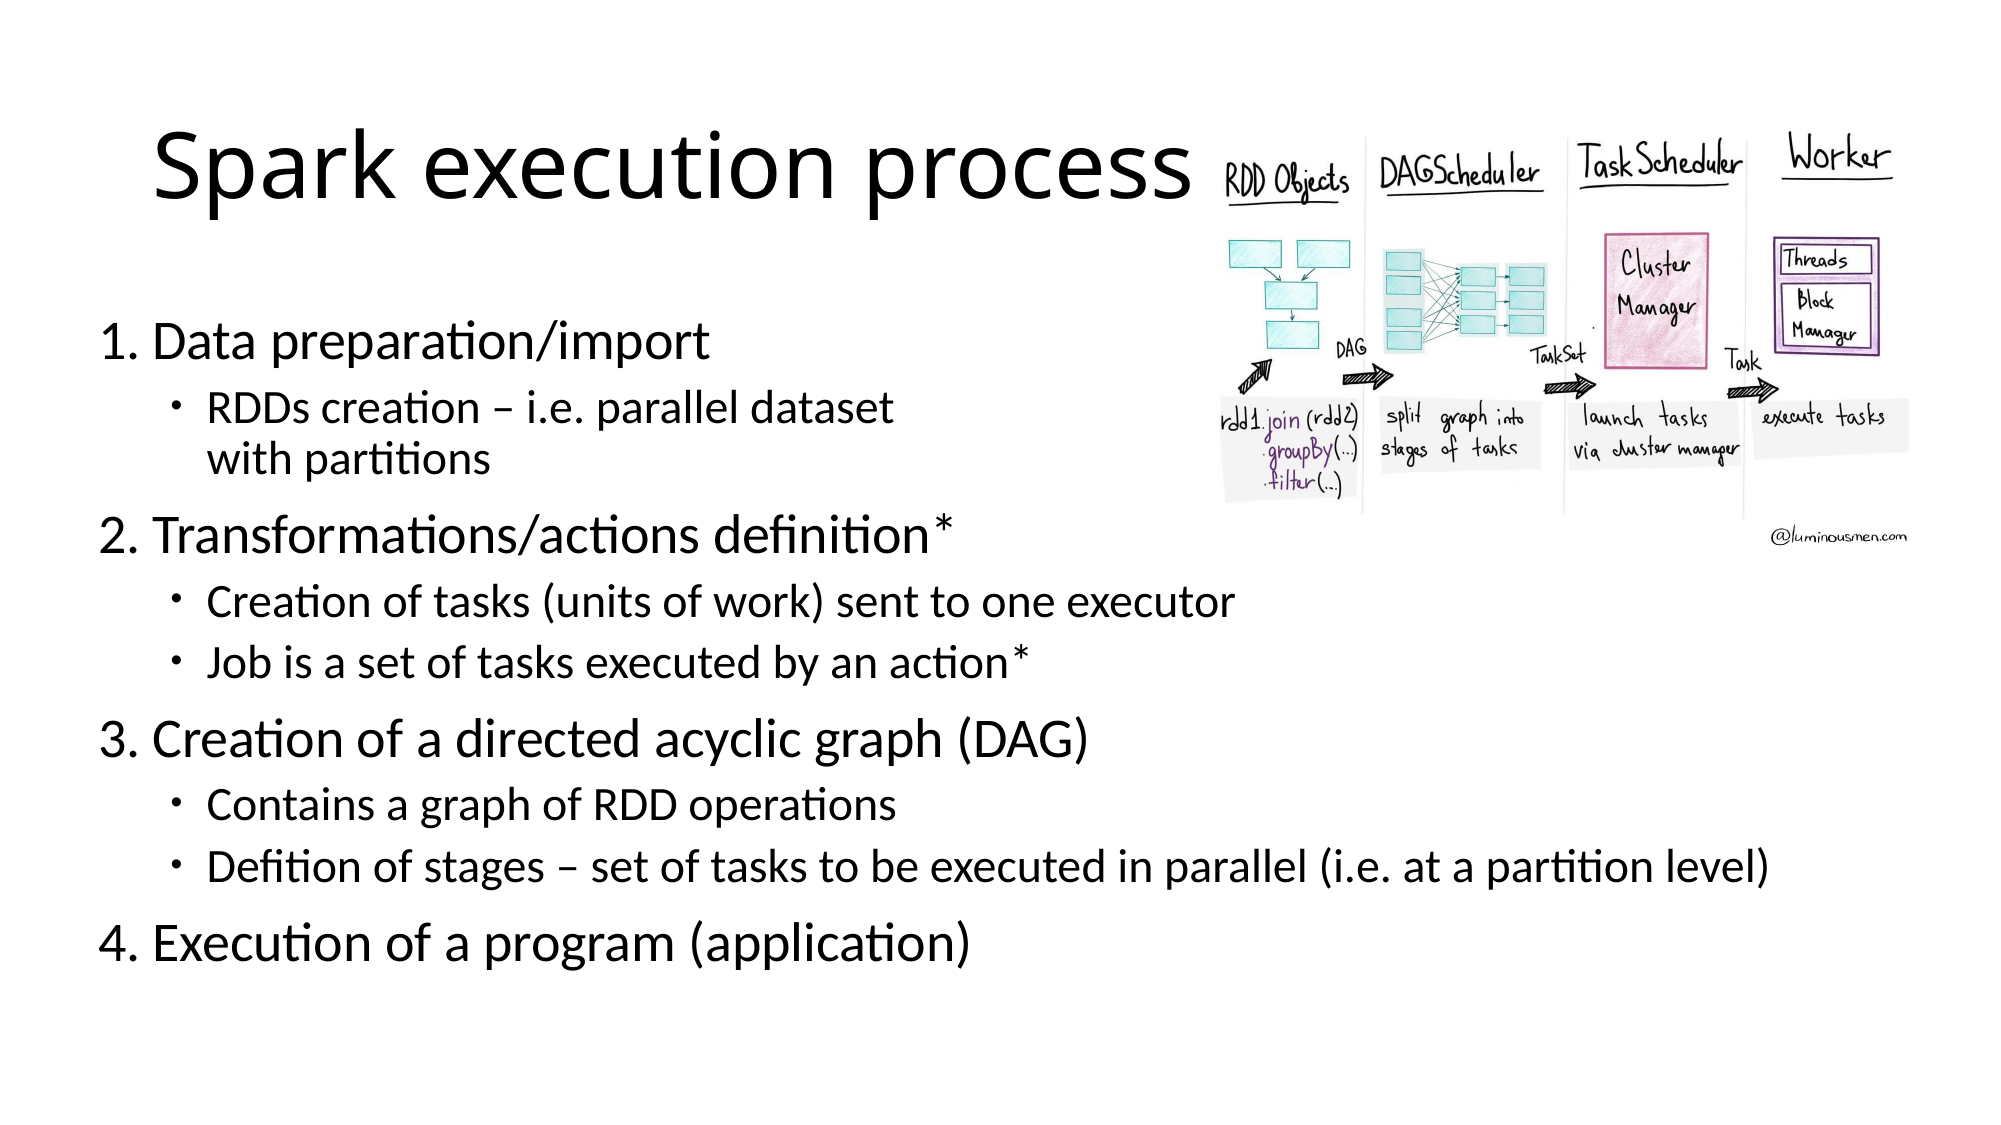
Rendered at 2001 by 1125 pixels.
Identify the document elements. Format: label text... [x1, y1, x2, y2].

list Data preparation/import RDDs creation – i.e. parallel dataset with partitions Transformations/actions definition* Creation of tasks (units of work) sent to one executor Job is a set of tasks executed by an action* Creation of a directed acyclic graph (DAG) Contains a graph of RDD operations Defition of stages – set of tasks to be executed in parallel (i.e. at a partition level) Execution of a program (application) [83, 304, 1809, 1018]
picture [1214, 96, 1917, 548]
title Spark execution process [137, 59, 1863, 278]
